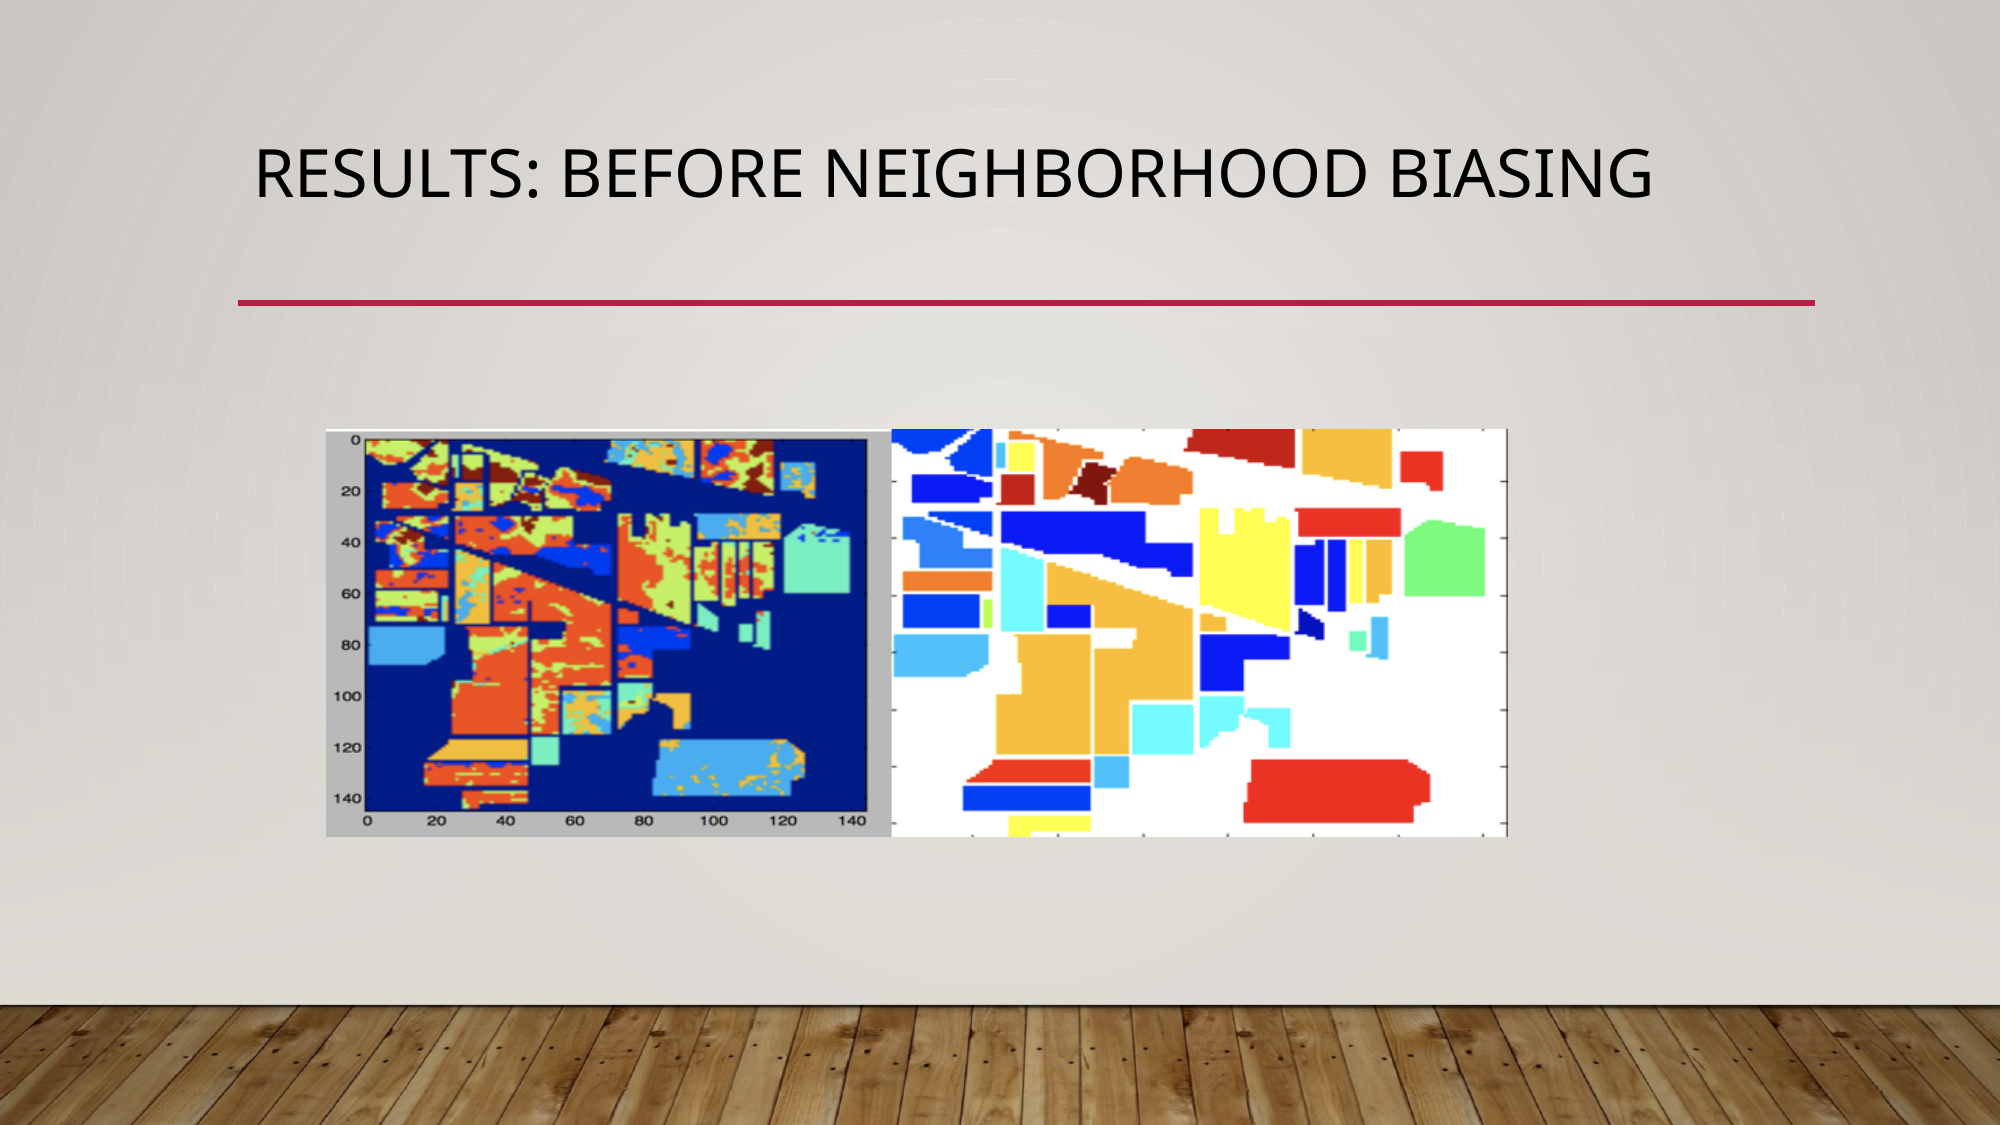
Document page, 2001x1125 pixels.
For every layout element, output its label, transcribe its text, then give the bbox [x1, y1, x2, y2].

title RESULTS: BEFORE NEIGHBORHOOD BIASING [238, 131, 1814, 305]
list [326, 429, 1509, 837]
picture [0, 1005, 2000, 1125]
